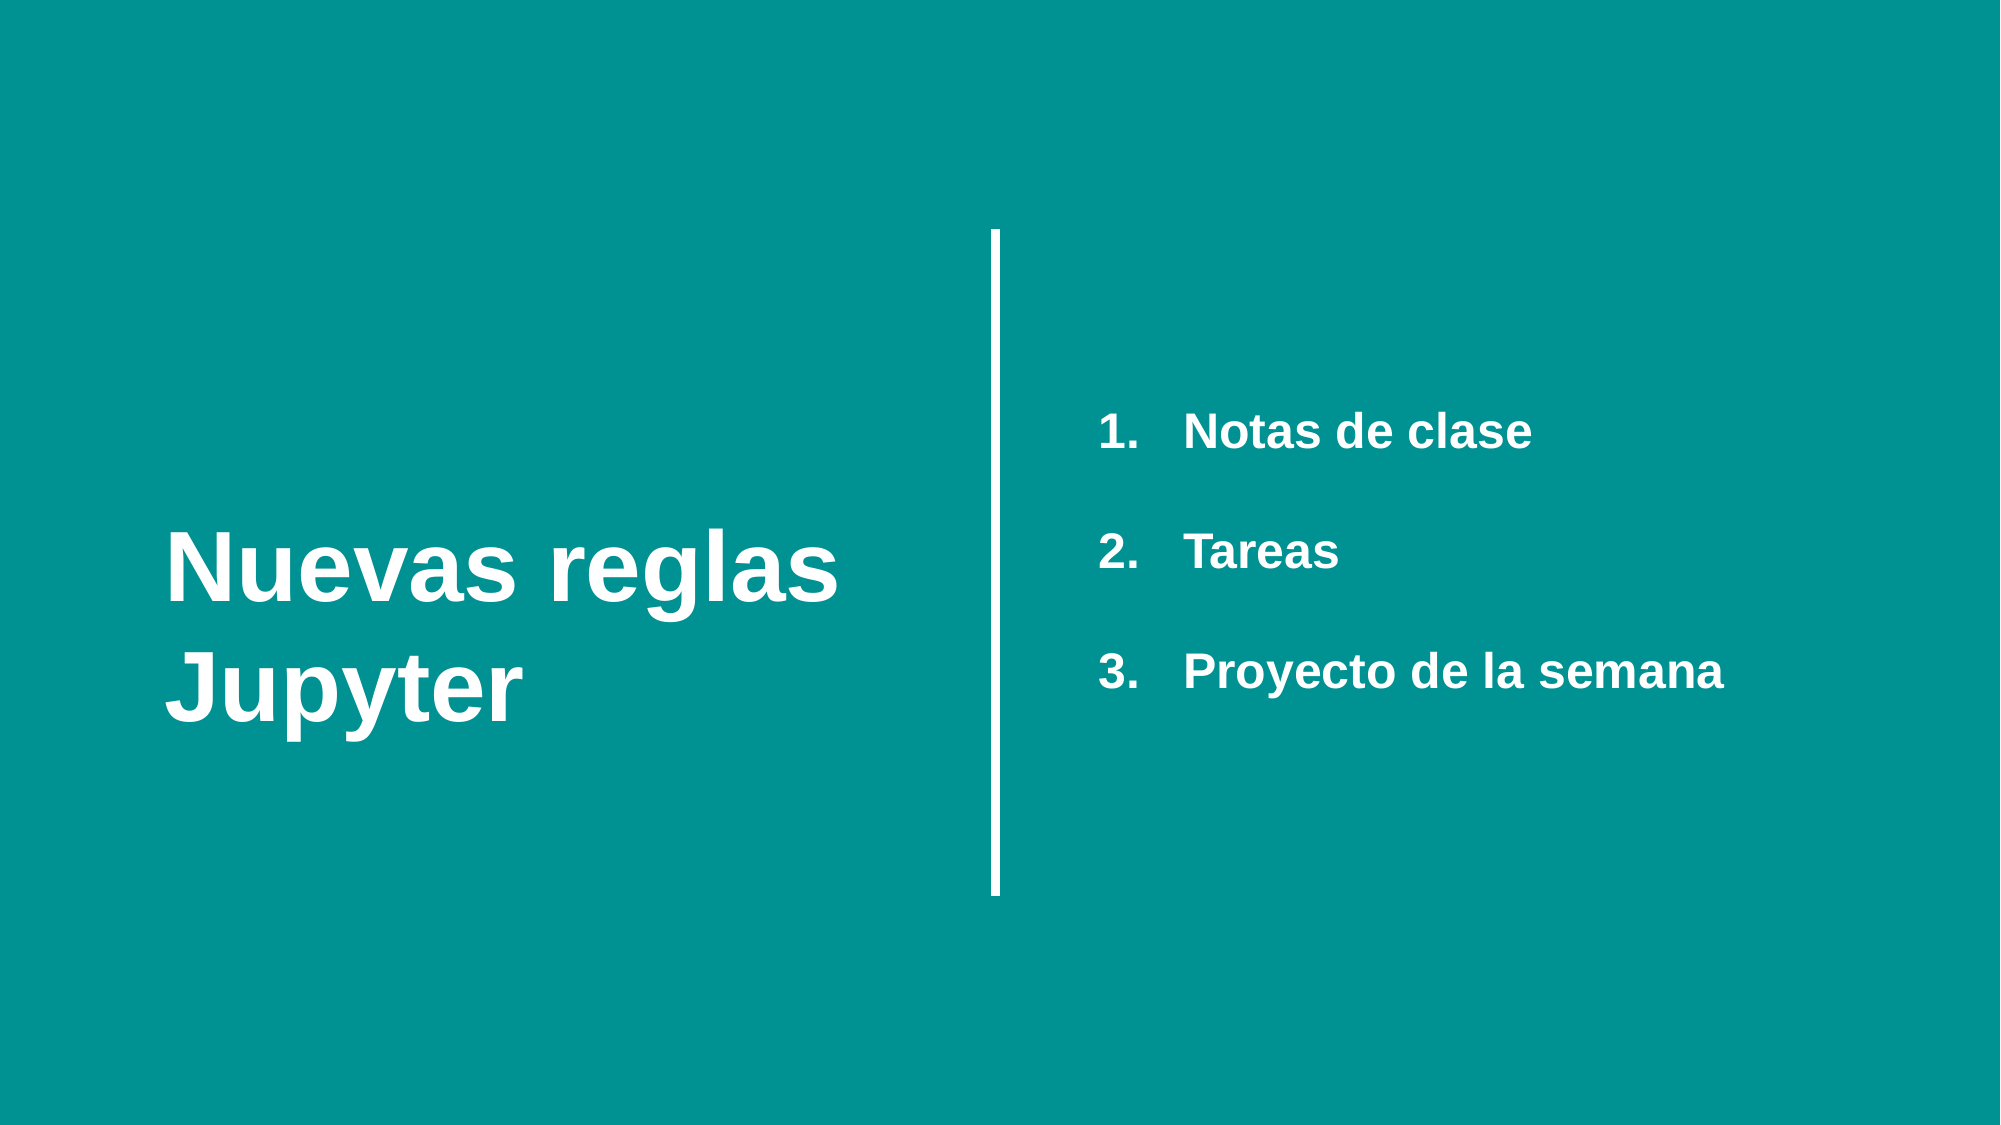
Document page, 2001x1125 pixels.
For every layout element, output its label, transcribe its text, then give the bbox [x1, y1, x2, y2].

text_box Nuevas reglas Jupyter [149, 494, 857, 749]
text_box Notas de clase Tareas Proyecto de la semana [1083, 390, 1754, 866]
